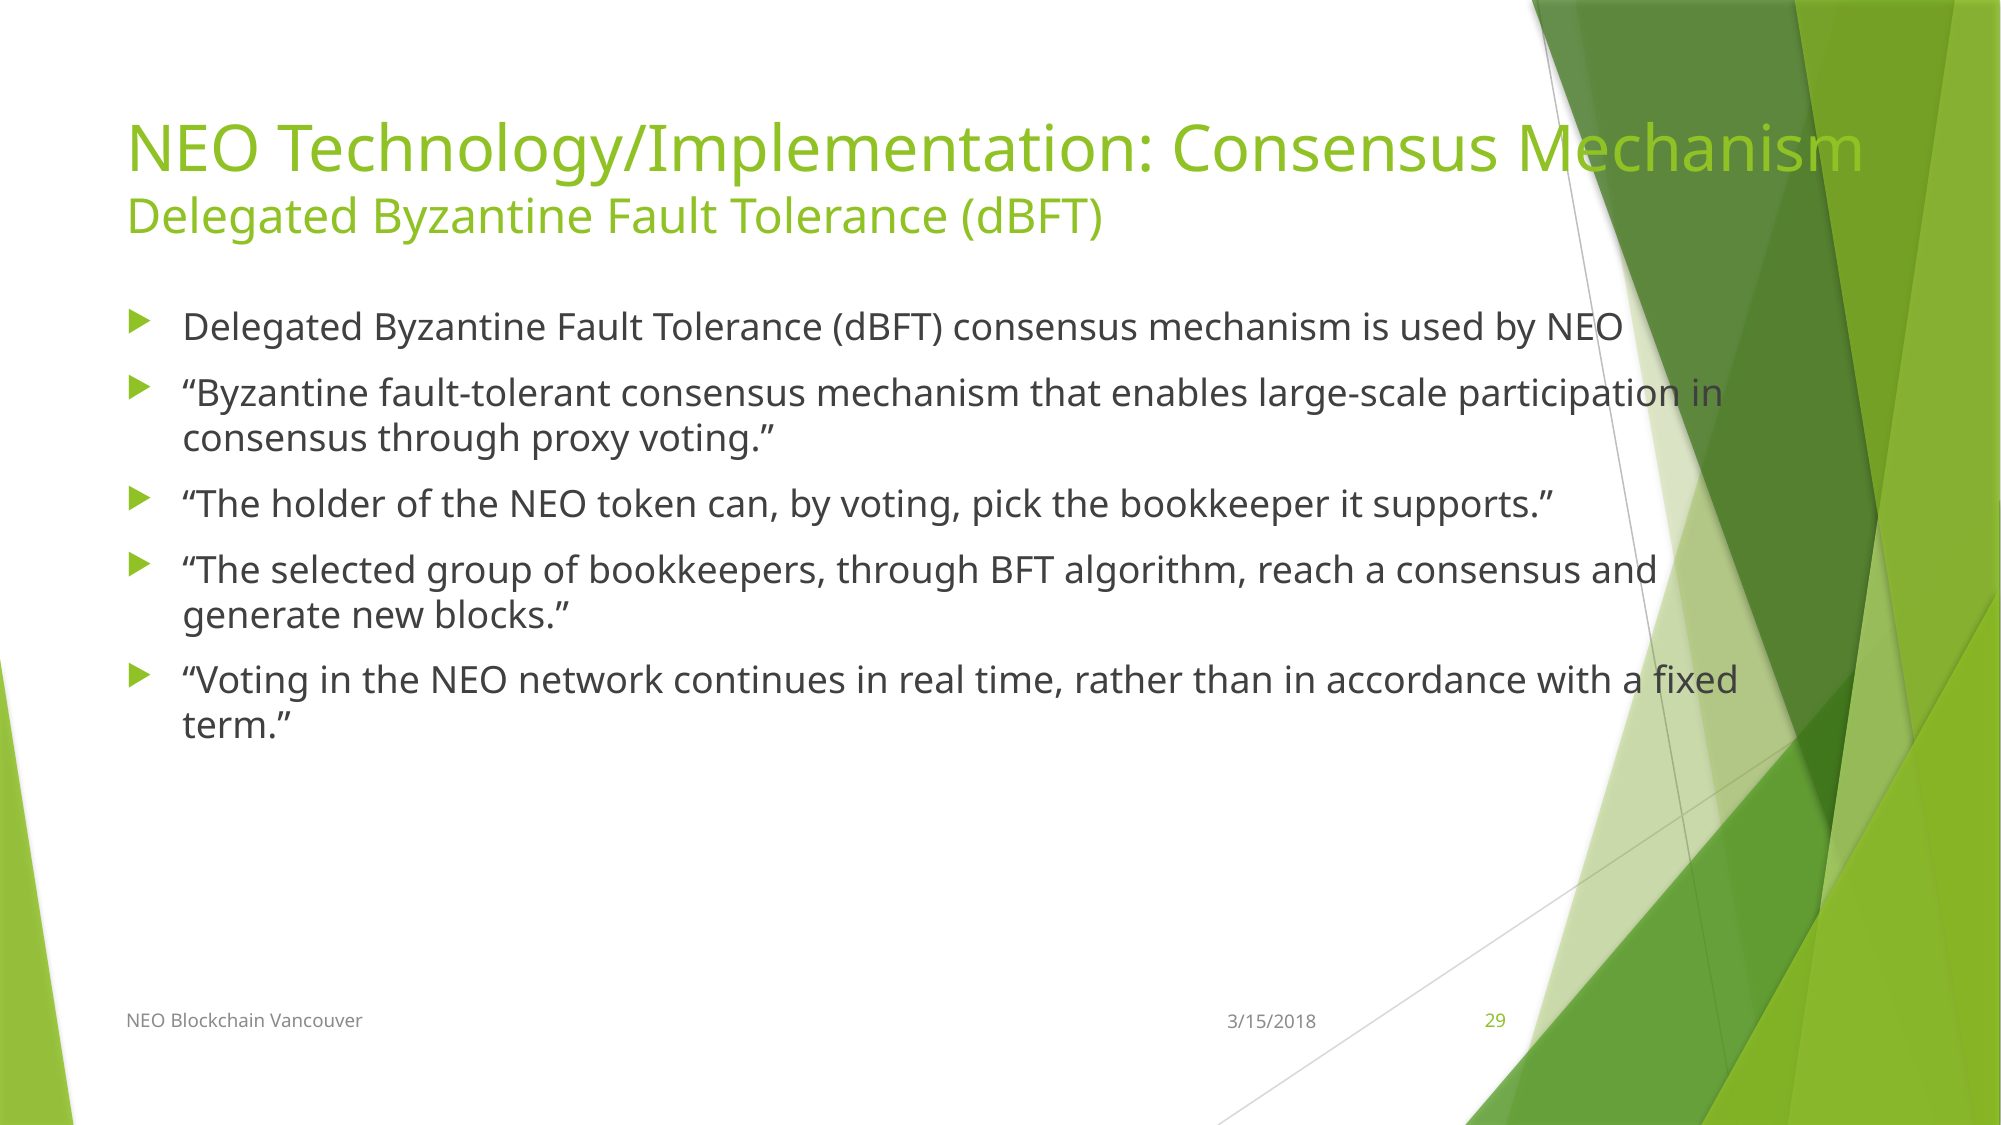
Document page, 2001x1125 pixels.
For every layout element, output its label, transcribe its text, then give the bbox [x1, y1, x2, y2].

title NEO Technology/Implementation: Consensus Mechanism Delegated Byzantine Fault Tolerance (dBFT) [111, 99, 1919, 268]
list Delegated Byzantine Fault Tolerance (dBFT) consensus mechanism is used by NEO “Byzantine fault-tolerant consensus mechanism that enables large-scale participation in consensus through proxy voting.” “The holder of the NEO token can, by voting, pick the bookkeeper it supports.” “The selected group of bookkeepers, through BFT algorithm, reach a consensus and generate new blocks.” “Voting in the NEO network continues in real time, rather than in accordance with a fixed term.” [111, 295, 1802, 991]
slide_number 29 [1409, 991, 1522, 1051]
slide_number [1181, 991, 1332, 1051]
footer NEO Blockchain Vancouver [111, 991, 1145, 1051]
